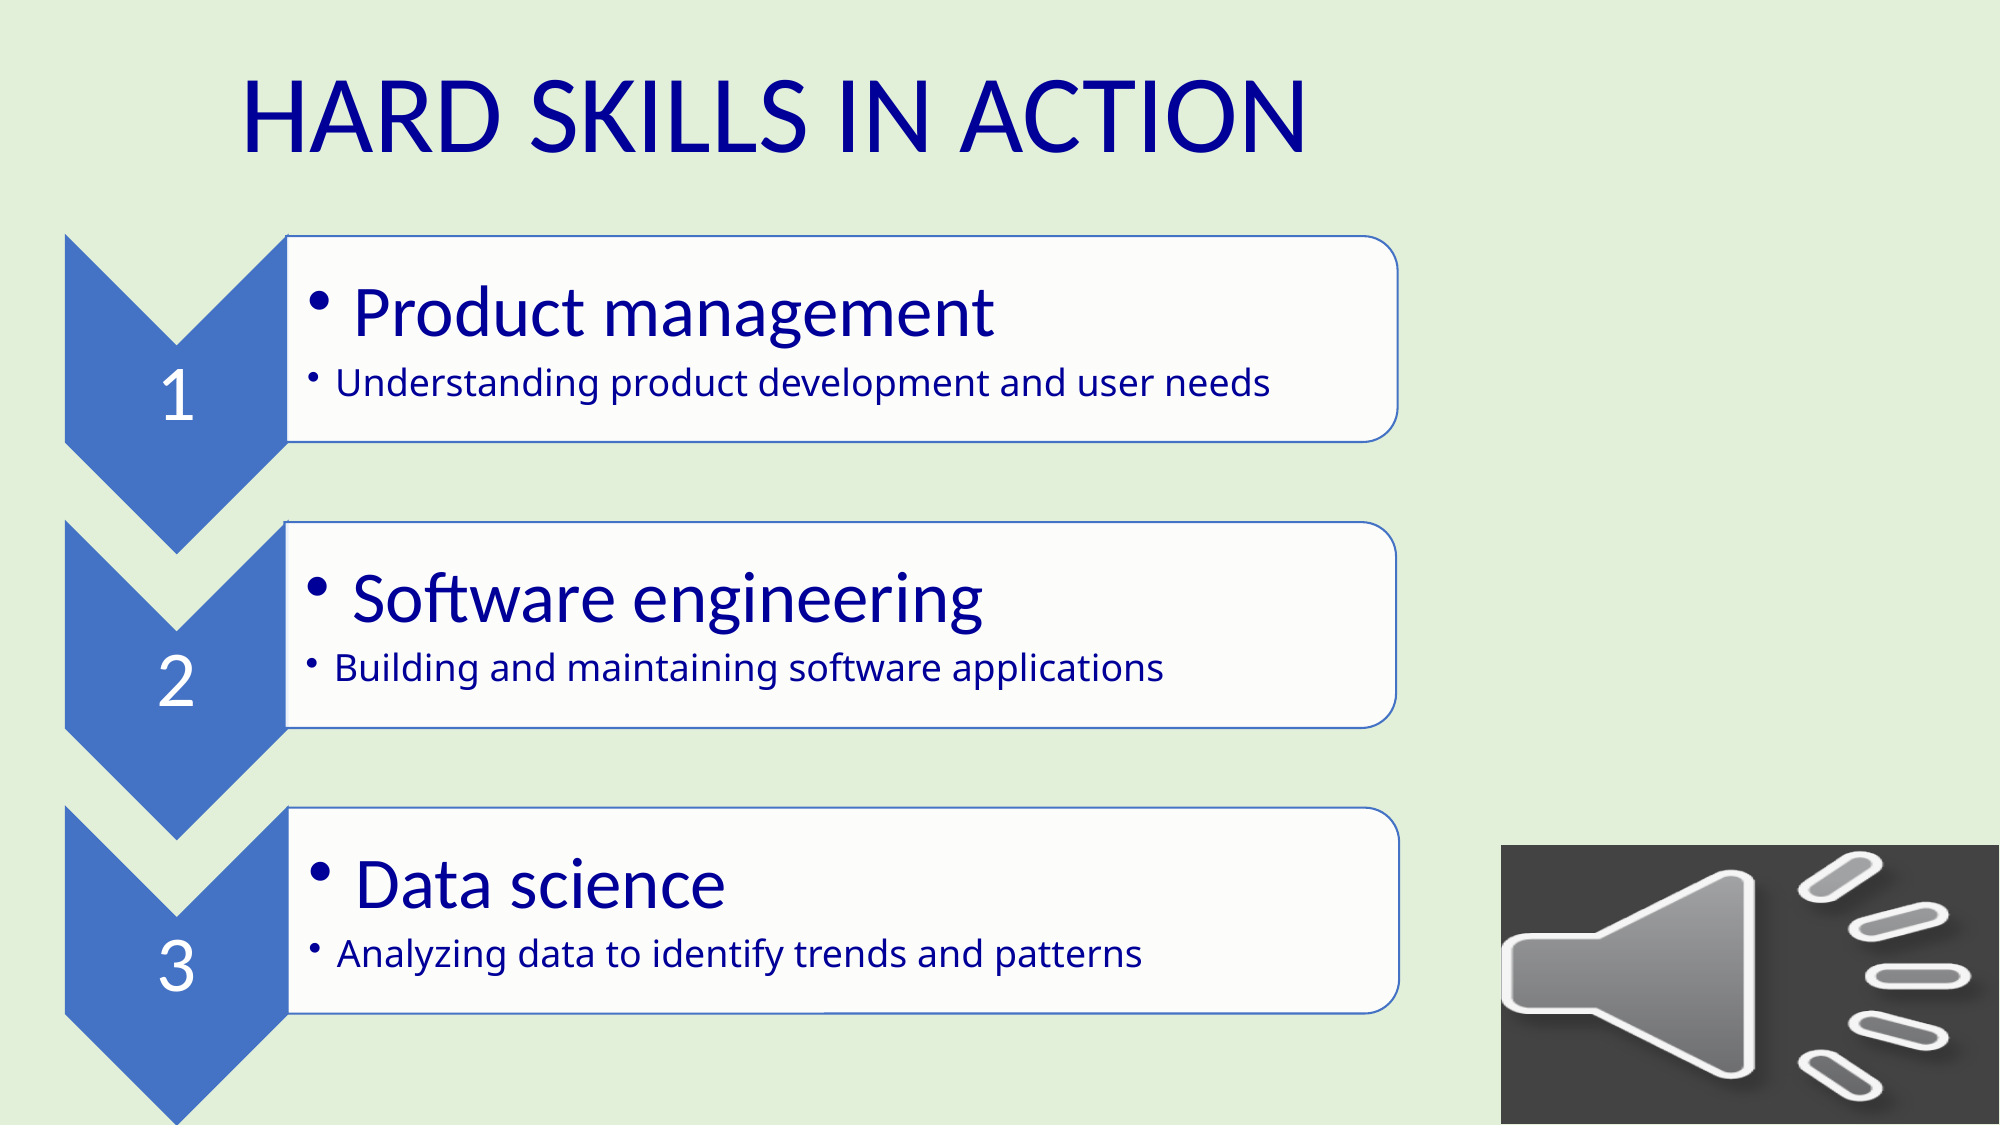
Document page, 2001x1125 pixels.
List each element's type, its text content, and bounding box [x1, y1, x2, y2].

title HARD SKILLS IN ACTION [25, 48, 1526, 185]
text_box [65, 236, 1400, 1125]
picture [1499, 843, 2000, 1125]
